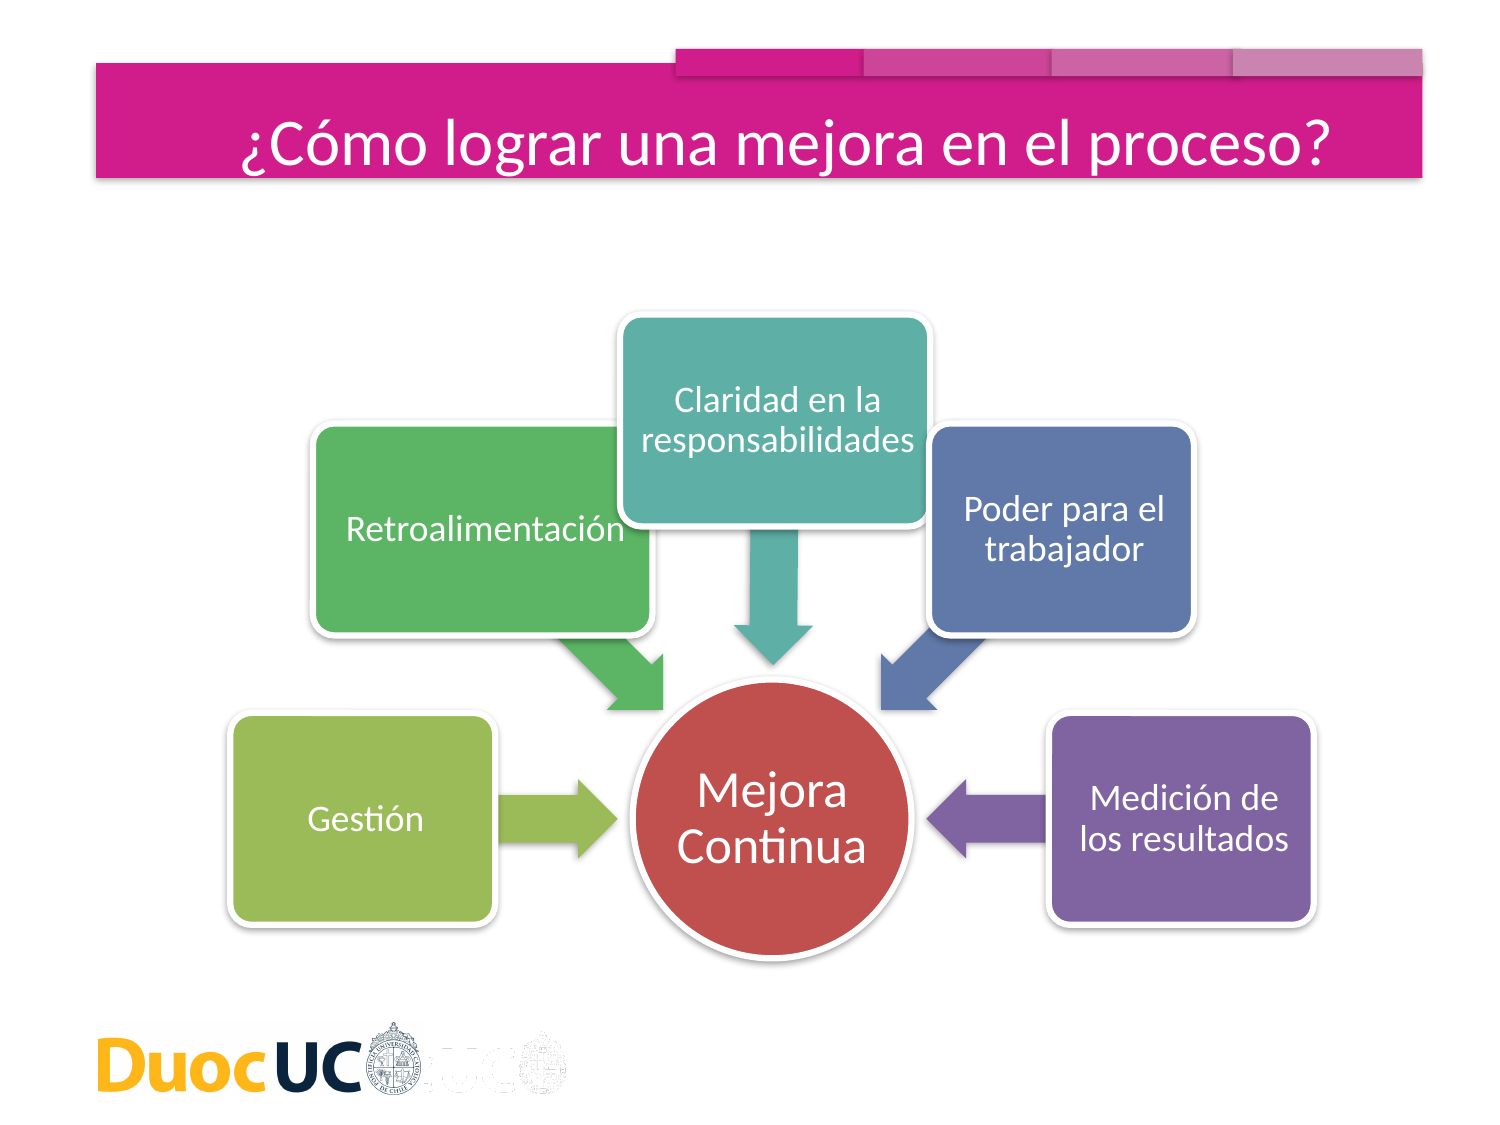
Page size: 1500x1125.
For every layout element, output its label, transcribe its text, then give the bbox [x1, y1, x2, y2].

picture [96, 1021, 566, 1095]
title ¿Cómo lograr una mejora en el proceso? [0, 45, 1350, 233]
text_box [229, 266, 1315, 995]
